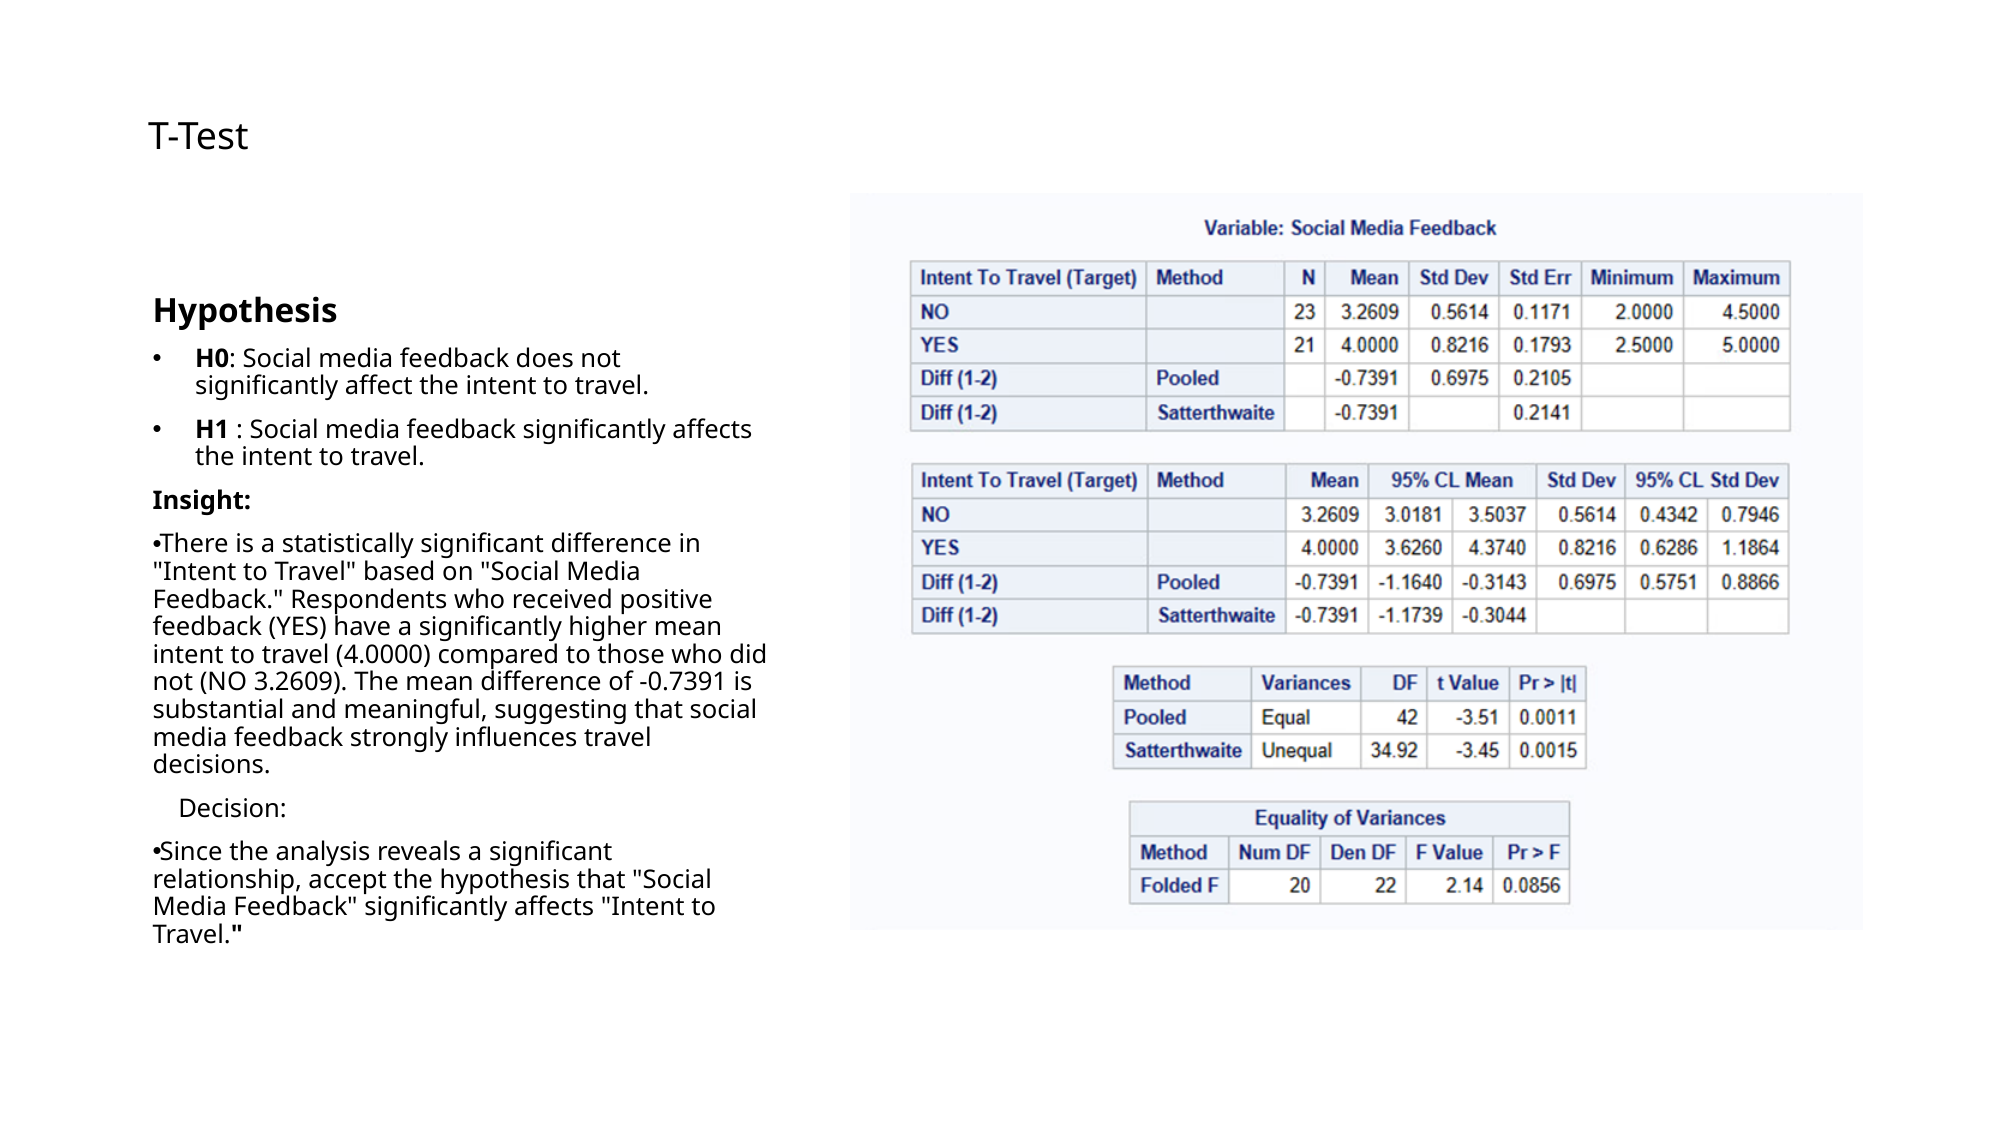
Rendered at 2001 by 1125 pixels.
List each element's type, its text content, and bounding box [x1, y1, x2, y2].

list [849, 192, 1864, 931]
text_box T-Test [133, 104, 545, 165]
title Hypothesis [137, 75, 783, 337]
list H0: Social media feedback does not significantly affect the intent to travel. H1 : Social media feedback significantly affects the intent to travel. Insight: There is a statistically significant difference in "Intent to Travel" based on "Social Media Feedback." Respondents who received positive feedback (YES) have a significantly higher mean intent to travel (4.0000) compared to those who did not (NO 3.2609). The mean difference of -0.7391 is substantial and meaningful, suggesting that social media feedback strongly influences travel decisions. Decision: Since the analysis reveals a significant relationship, accept the hypothesis that "Social Media Feedback" significantly affects "Intent to Travel." [137, 337, 783, 963]
